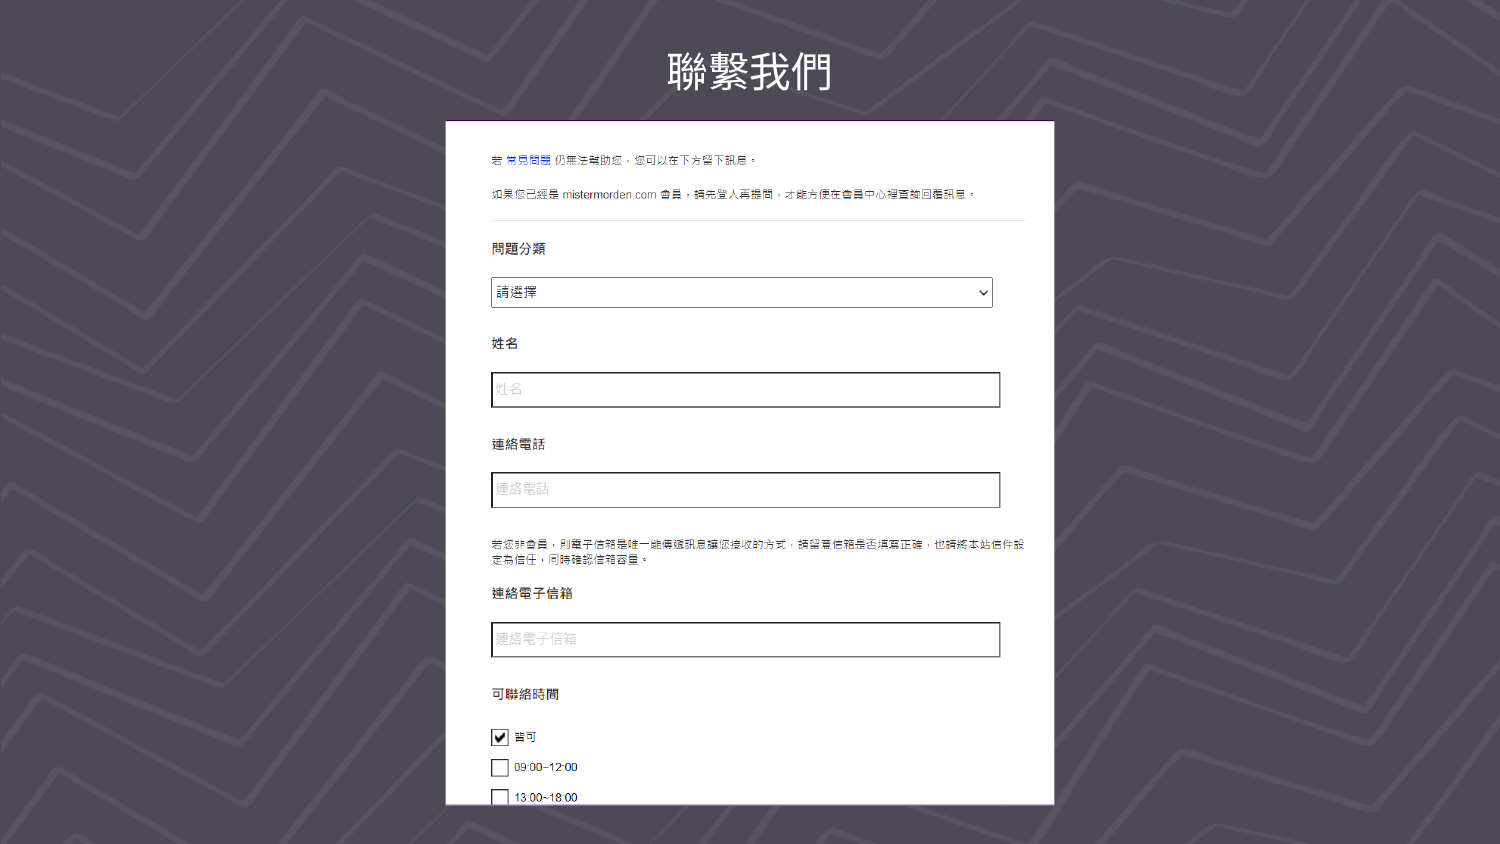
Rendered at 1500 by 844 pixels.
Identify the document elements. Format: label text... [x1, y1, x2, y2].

text_box 聯繫我們 [636, 38, 864, 104]
picture [445, 120, 1055, 806]
